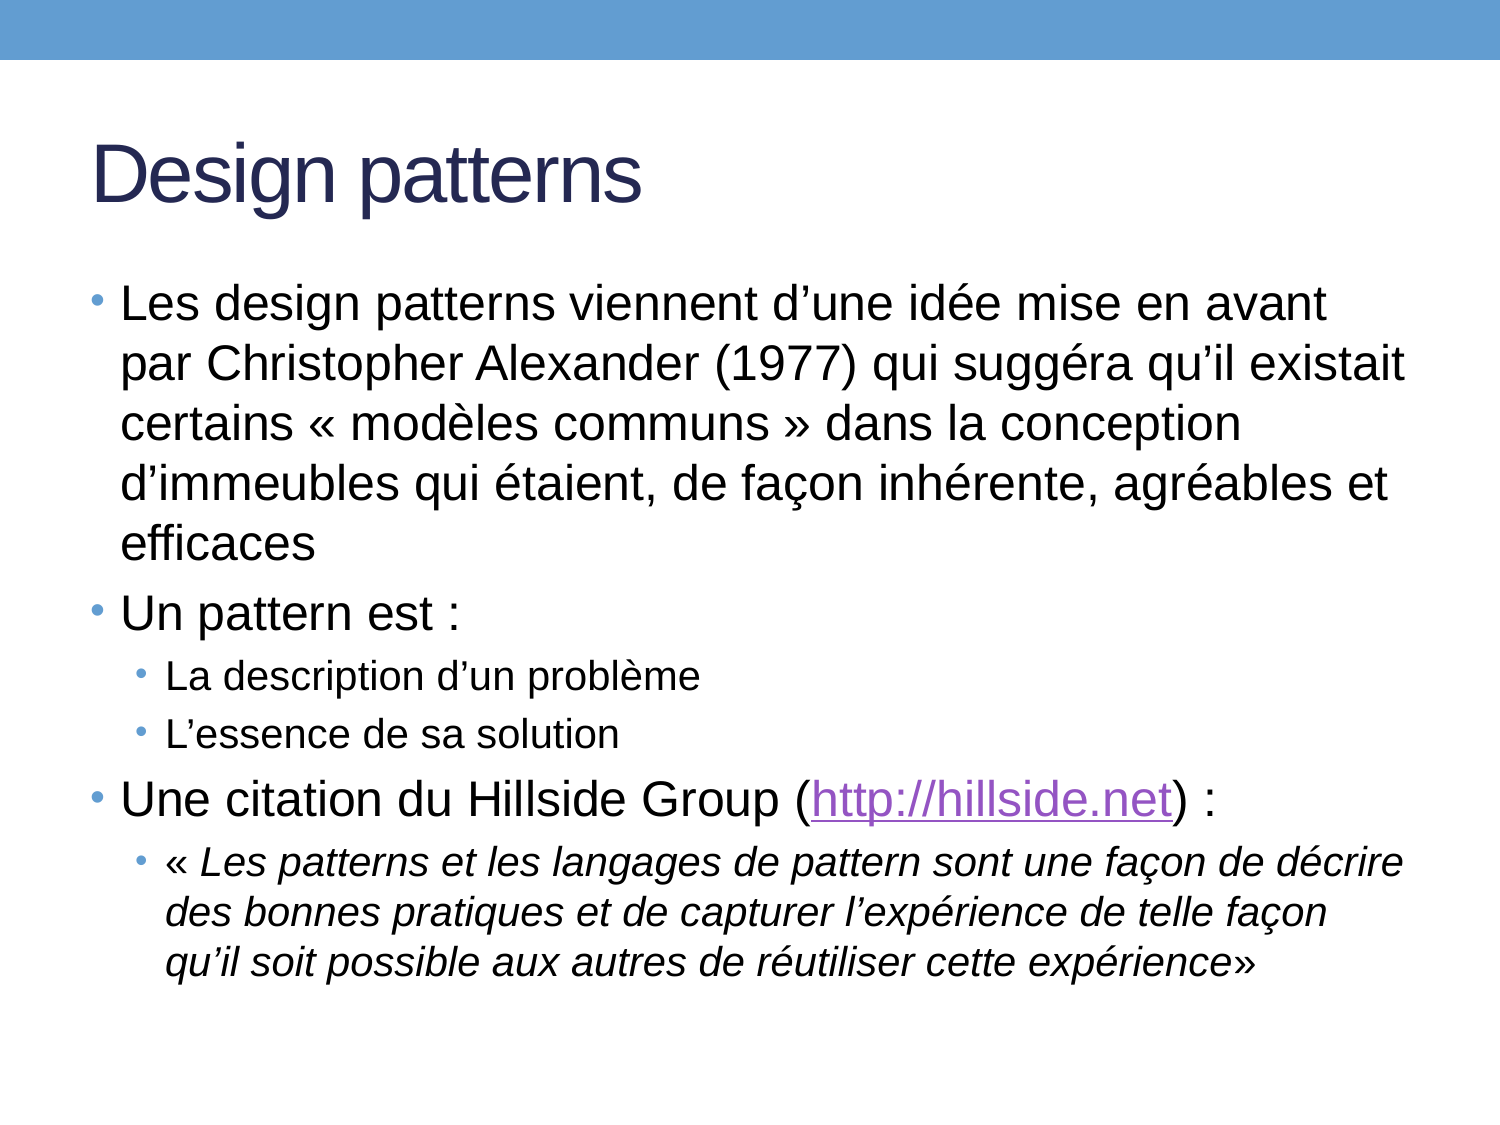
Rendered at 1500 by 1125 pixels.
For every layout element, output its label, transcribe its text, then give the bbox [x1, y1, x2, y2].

title Design patterns [75, 87, 1425, 250]
list Les design patterns viennent d’une idée mise en avant par Christopher Alexander (1977) qui suggéra qu’il existait certains « modèles communs » dans la conception d’immeubles qui étaient, de façon inhérente, agréables et efficaces Un pattern est : La description d’un problème L’essence de sa solution Une citation du Hillside Group (http://hillside.net) : « Les patterns et les langages de pattern sont une façon de décrire des bonnes pratiques et de capturer l’expérience de telle façon qu’il soit possible aux autres de réutiliser cette expérience» [75, 262, 1425, 1063]
